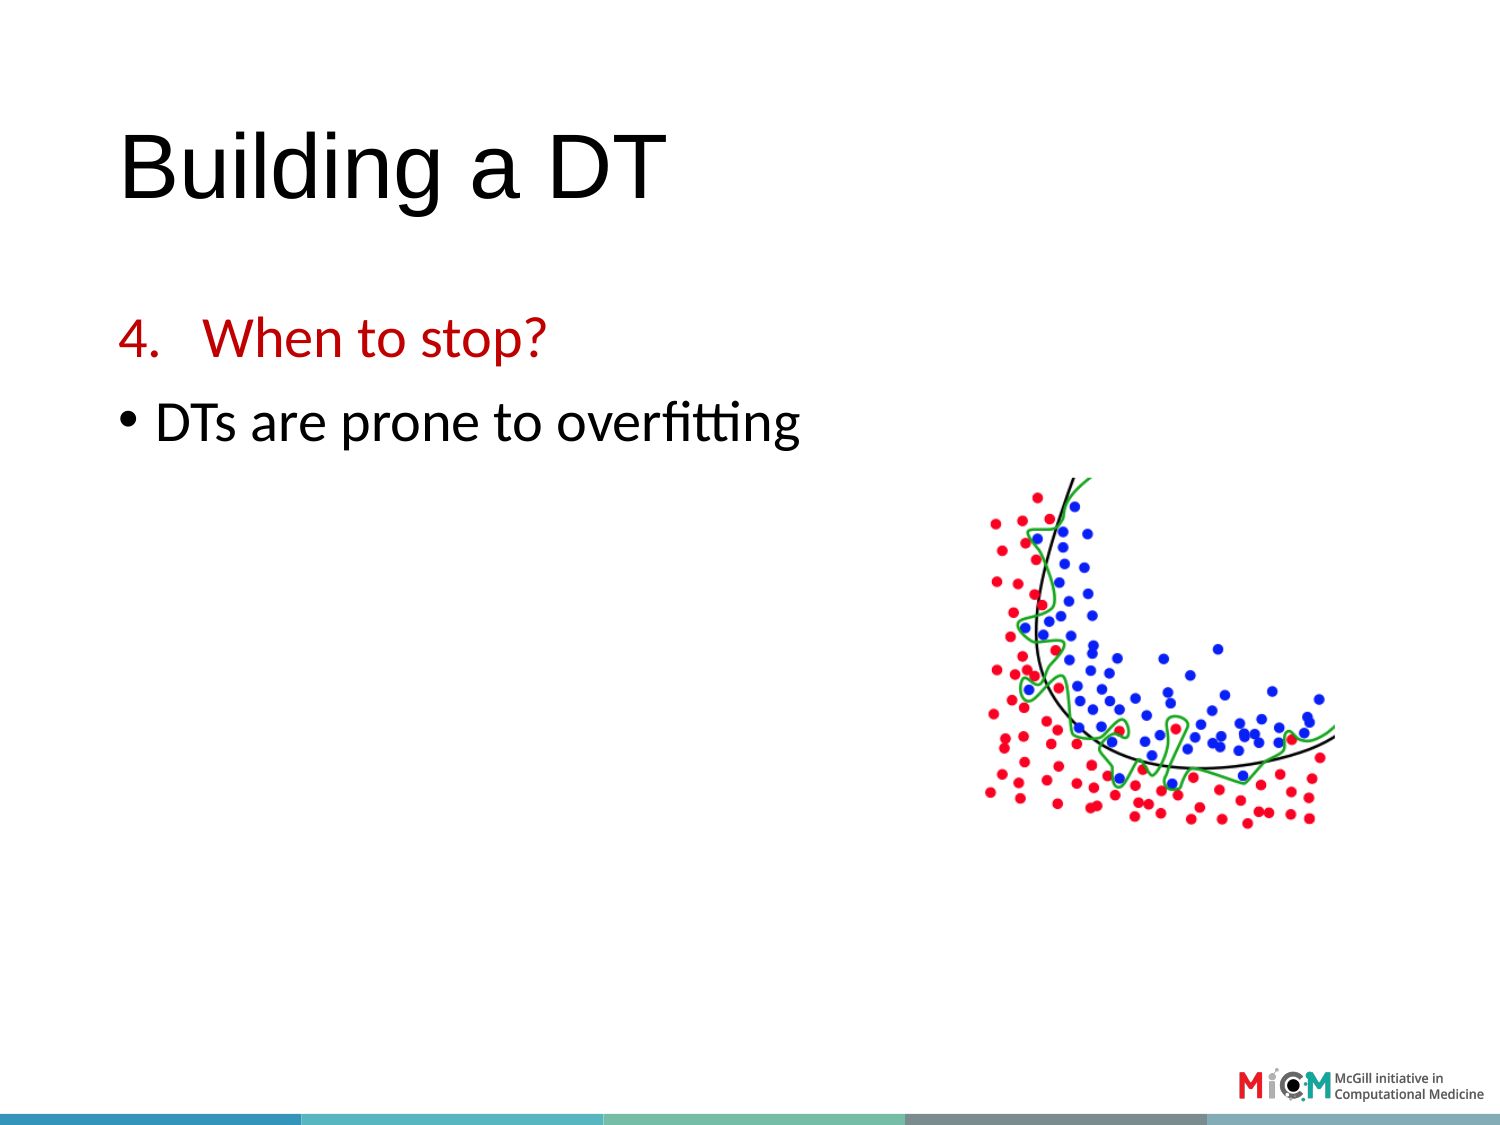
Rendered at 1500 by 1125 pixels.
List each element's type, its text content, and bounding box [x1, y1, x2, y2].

picture [816, 462, 1397, 851]
list When to stop? DTs are prone to overfitting [103, 299, 1397, 1014]
title Building a DT [103, 59, 1397, 278]
picture [1211, 1051, 1500, 1122]
